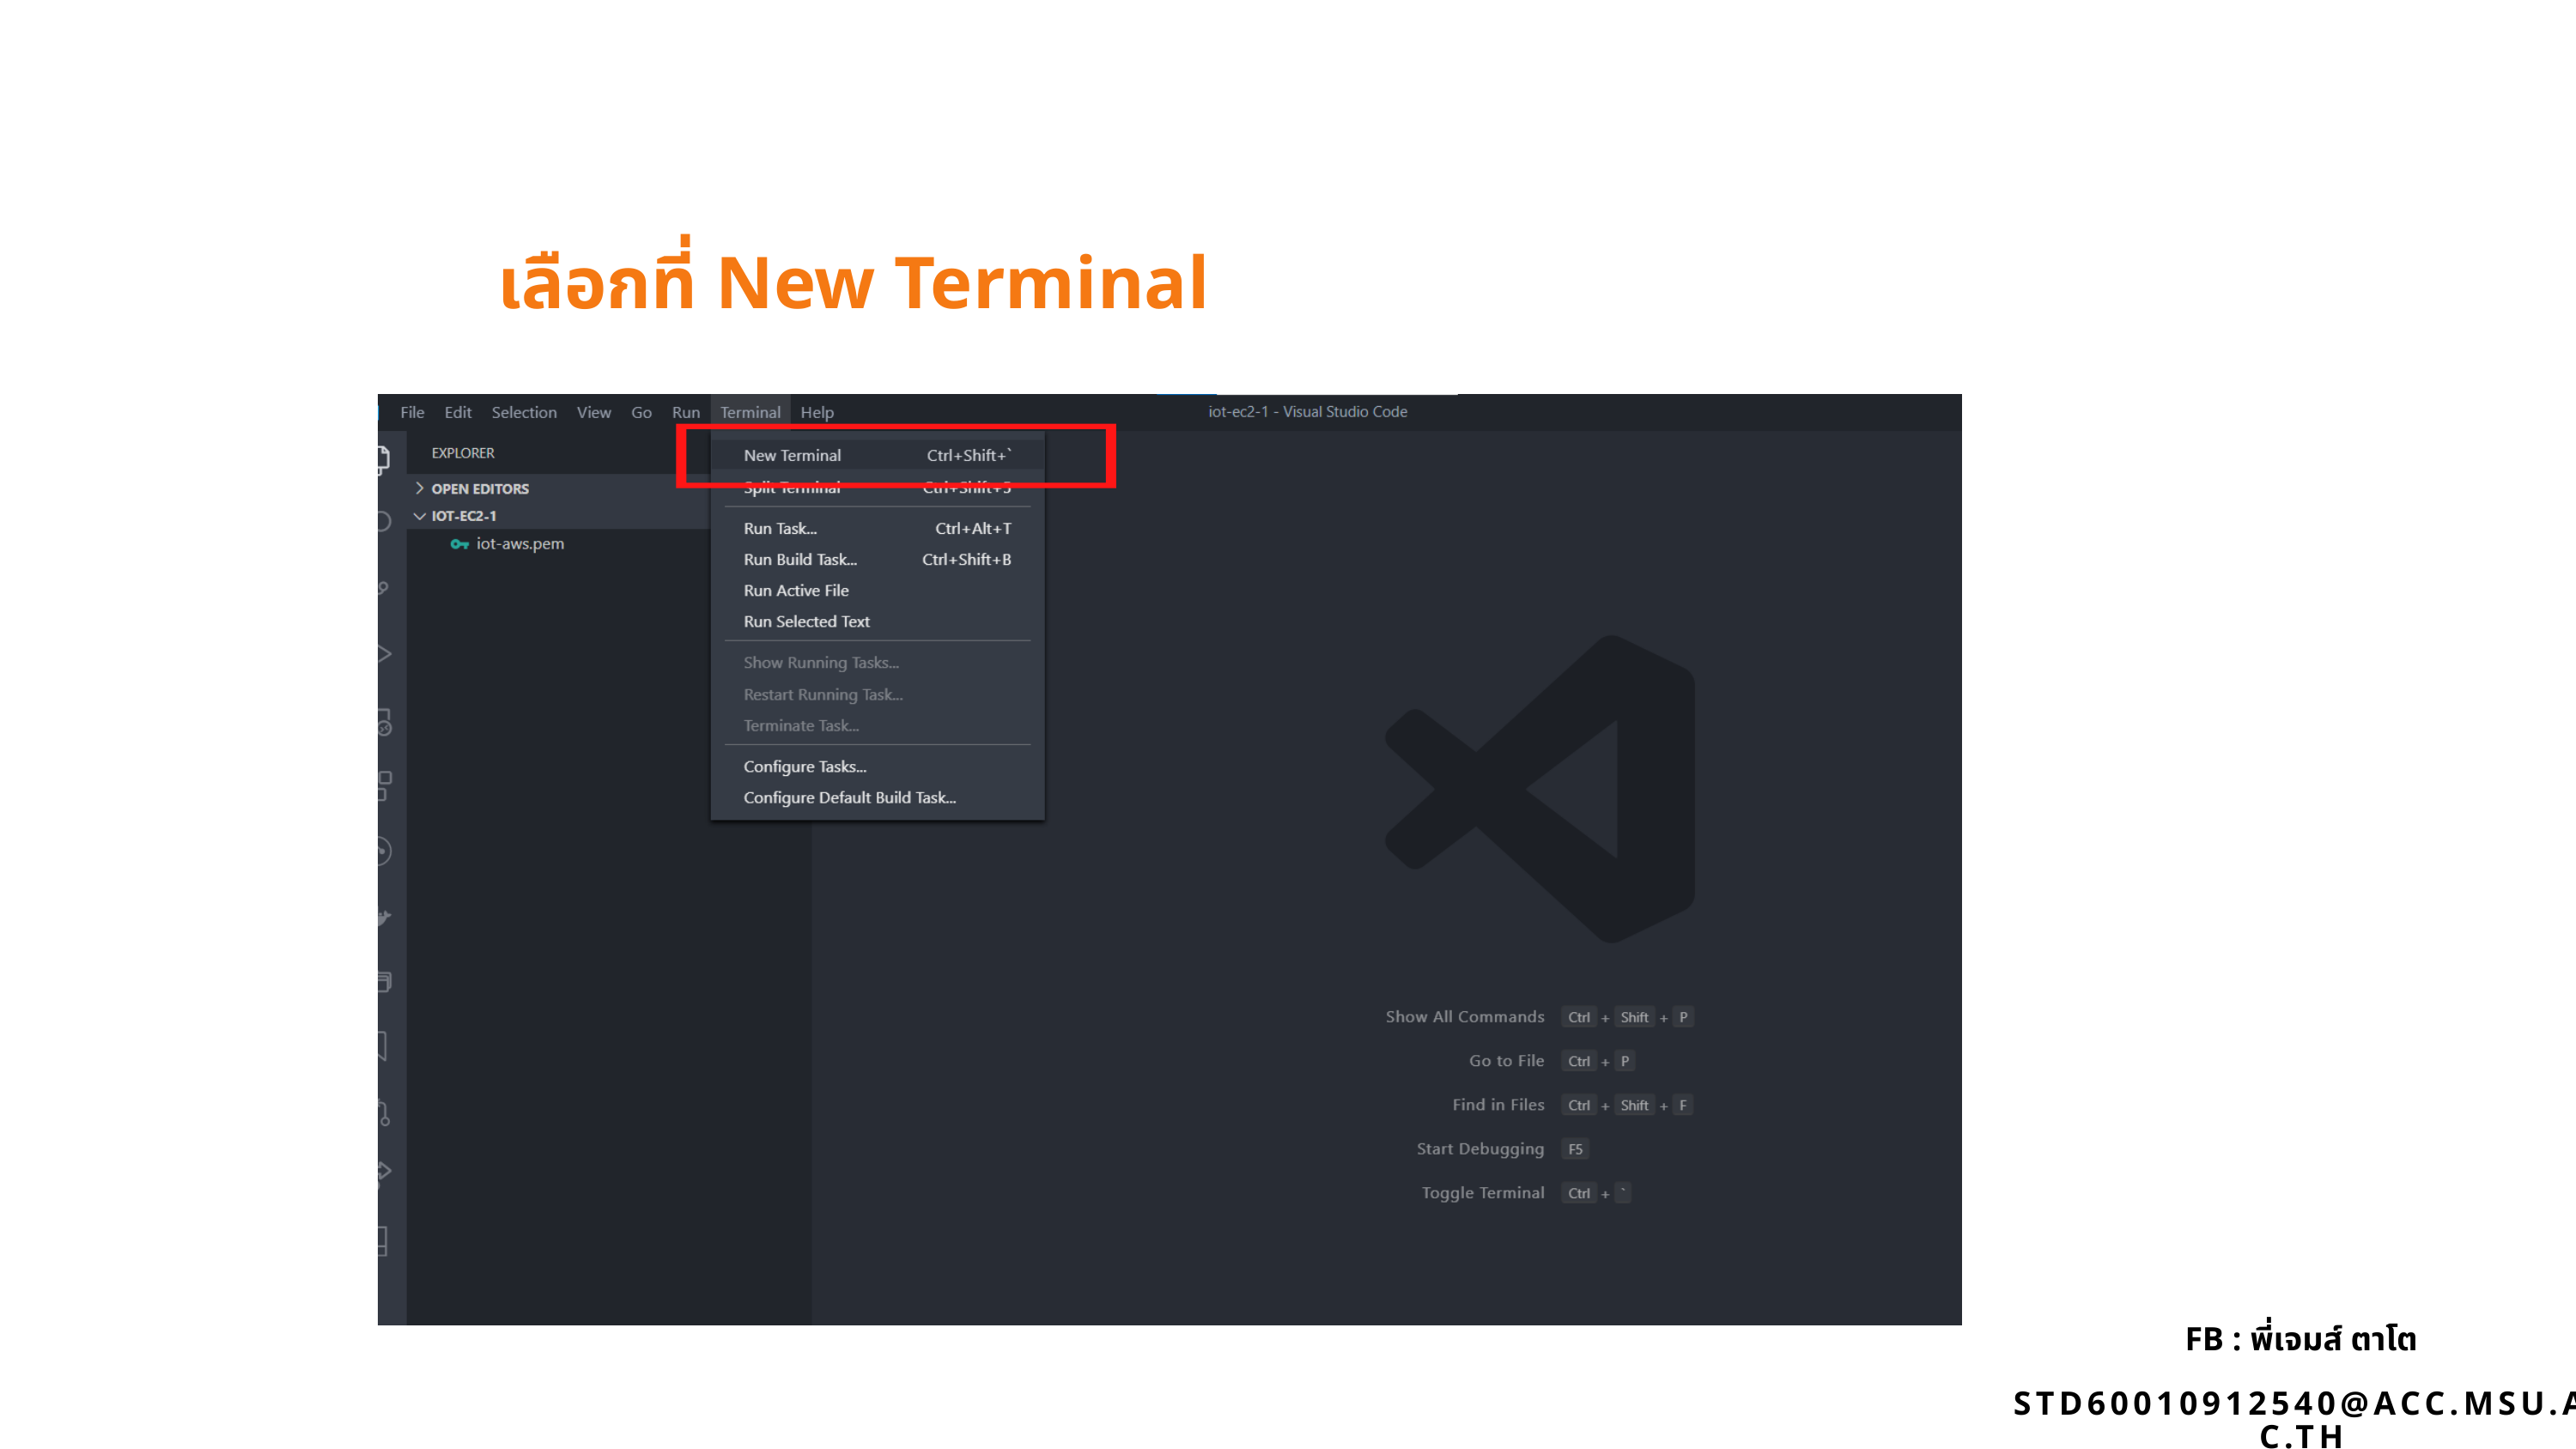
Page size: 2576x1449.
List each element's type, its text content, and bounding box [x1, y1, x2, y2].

picture [378, 394, 1962, 1325]
text_box เลือกที่ New Terminal [484, 230, 1223, 330]
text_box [676, 423, 1117, 488]
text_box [2007, 1325, 2576, 1422]
